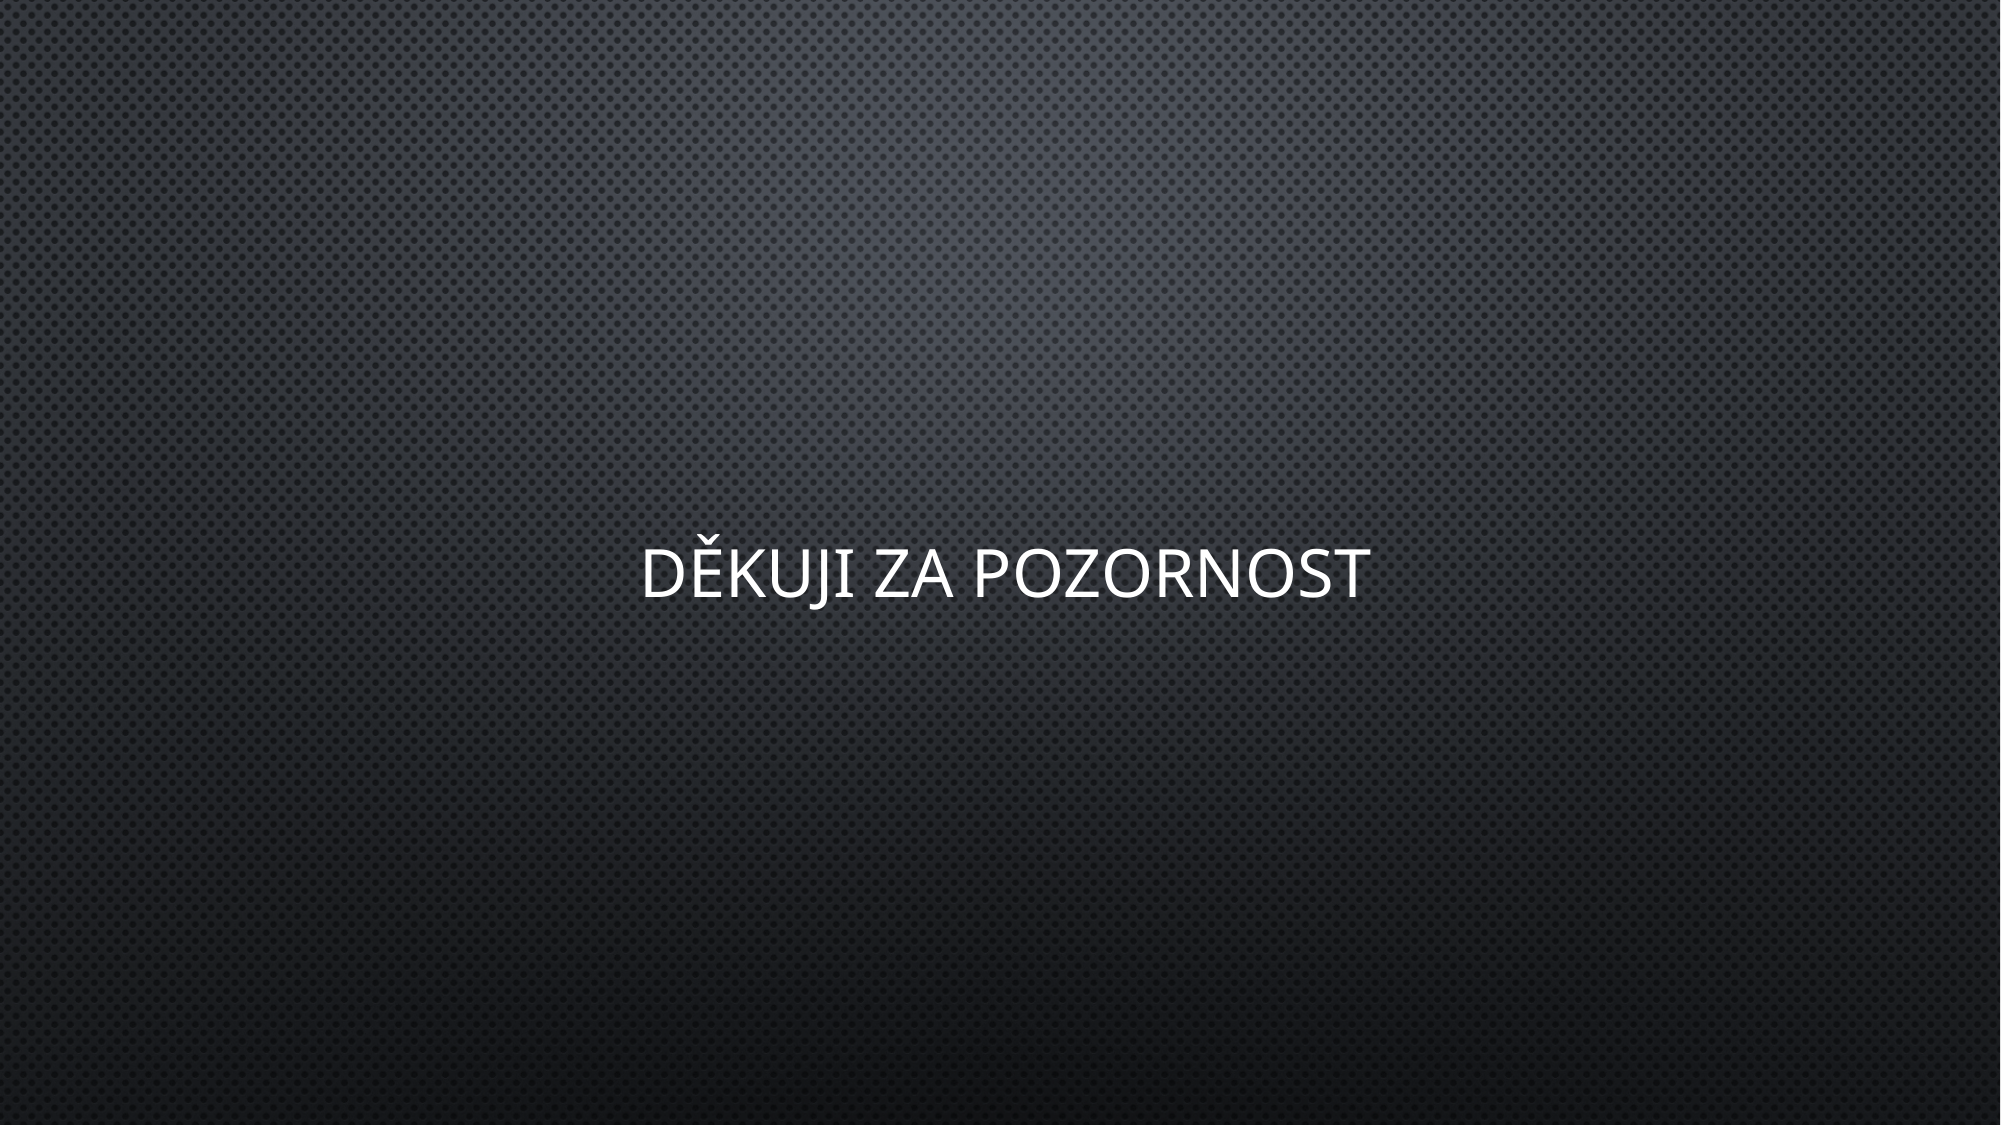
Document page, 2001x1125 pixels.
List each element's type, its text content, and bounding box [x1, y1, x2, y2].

title Děkuji za pozornost [36, 23, 1976, 1117]
